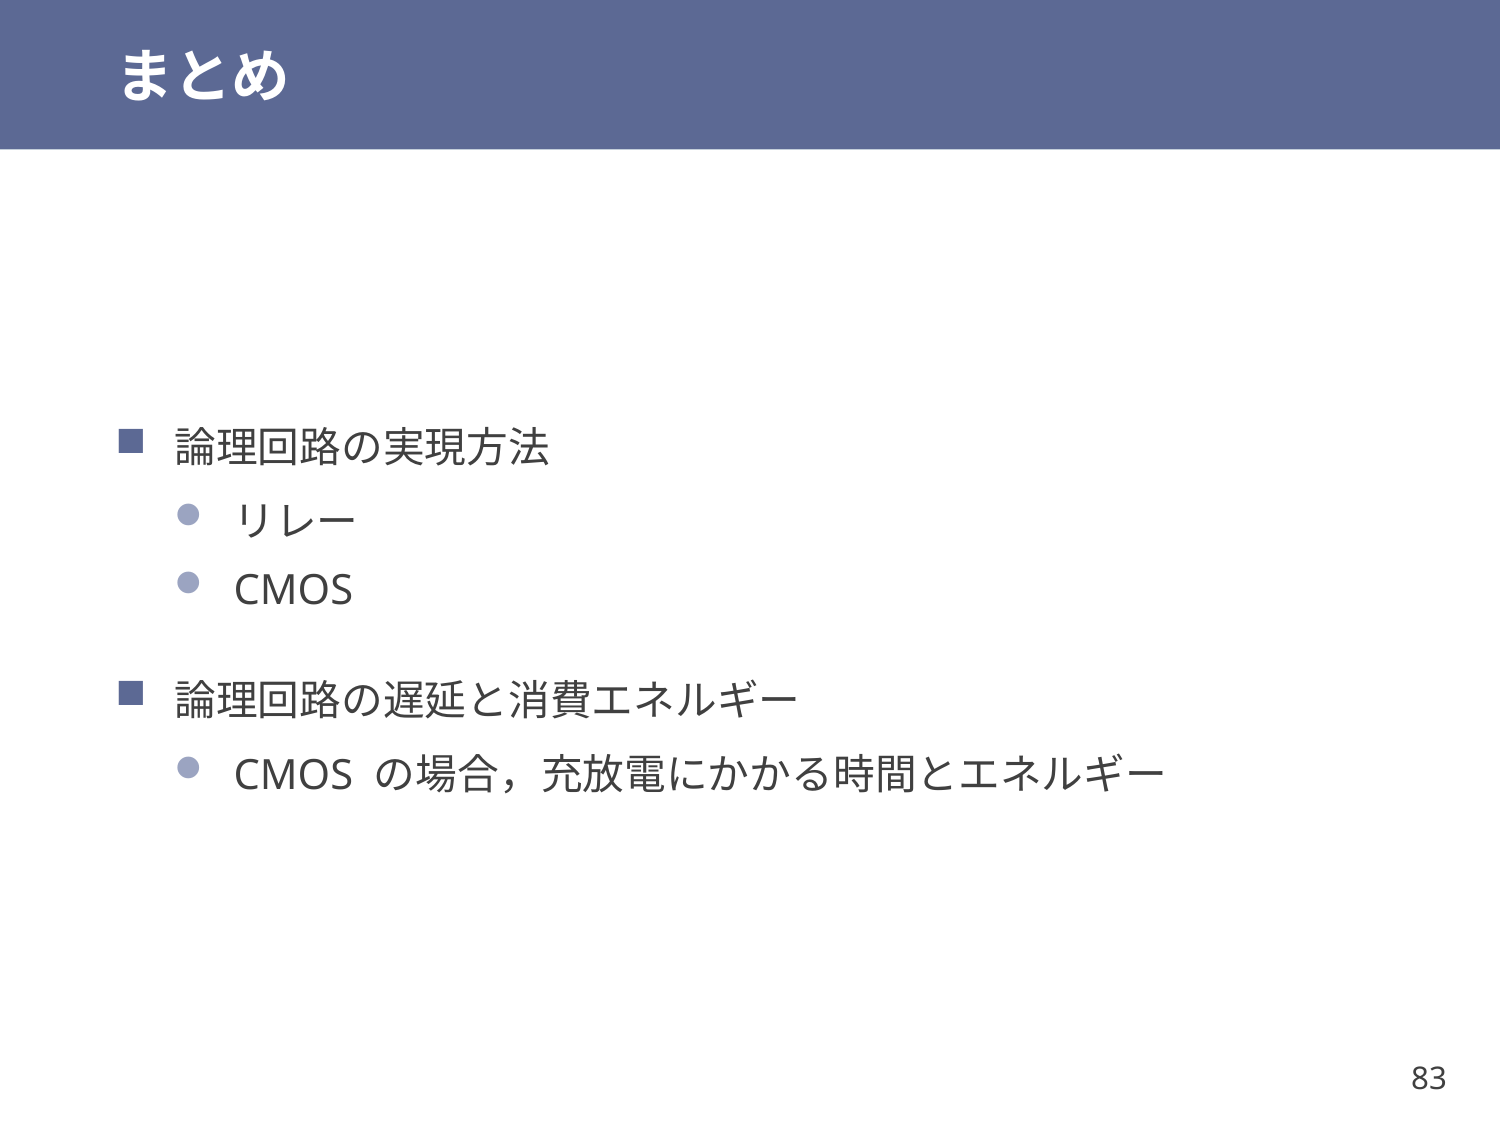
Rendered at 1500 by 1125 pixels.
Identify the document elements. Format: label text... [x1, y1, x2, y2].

list 論理回路の実現方法 リレー CMOS 論理回路の遅延と消費エネルギー CMOS の場合，充放電にかかる時間とエネルギー [100, 178, 1459, 1036]
title まとめ [100, 0, 1500, 150]
